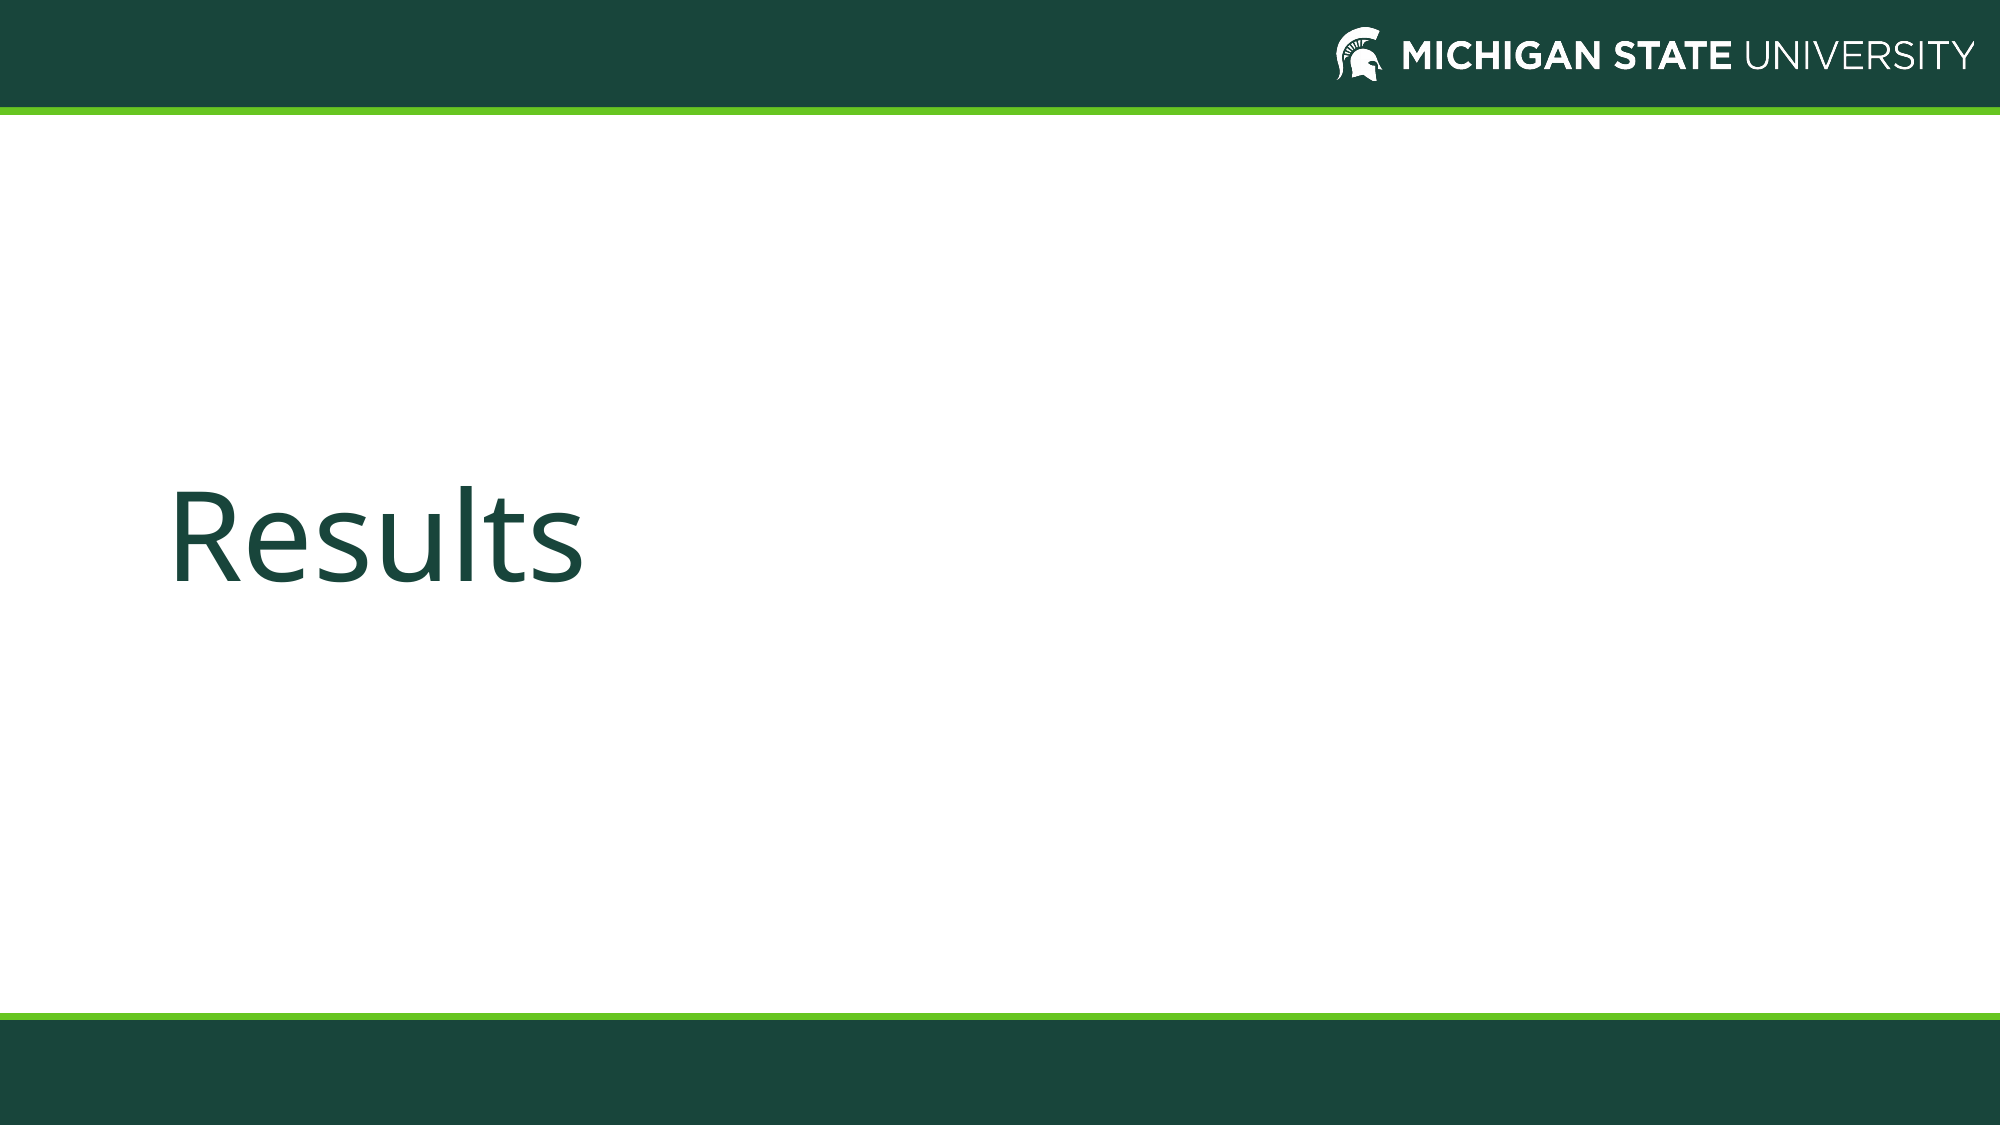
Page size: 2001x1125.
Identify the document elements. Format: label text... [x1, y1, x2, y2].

picture [0, 1002, 2000, 1125]
title Results [150, 357, 1850, 614]
picture [1336, 27, 1974, 81]
